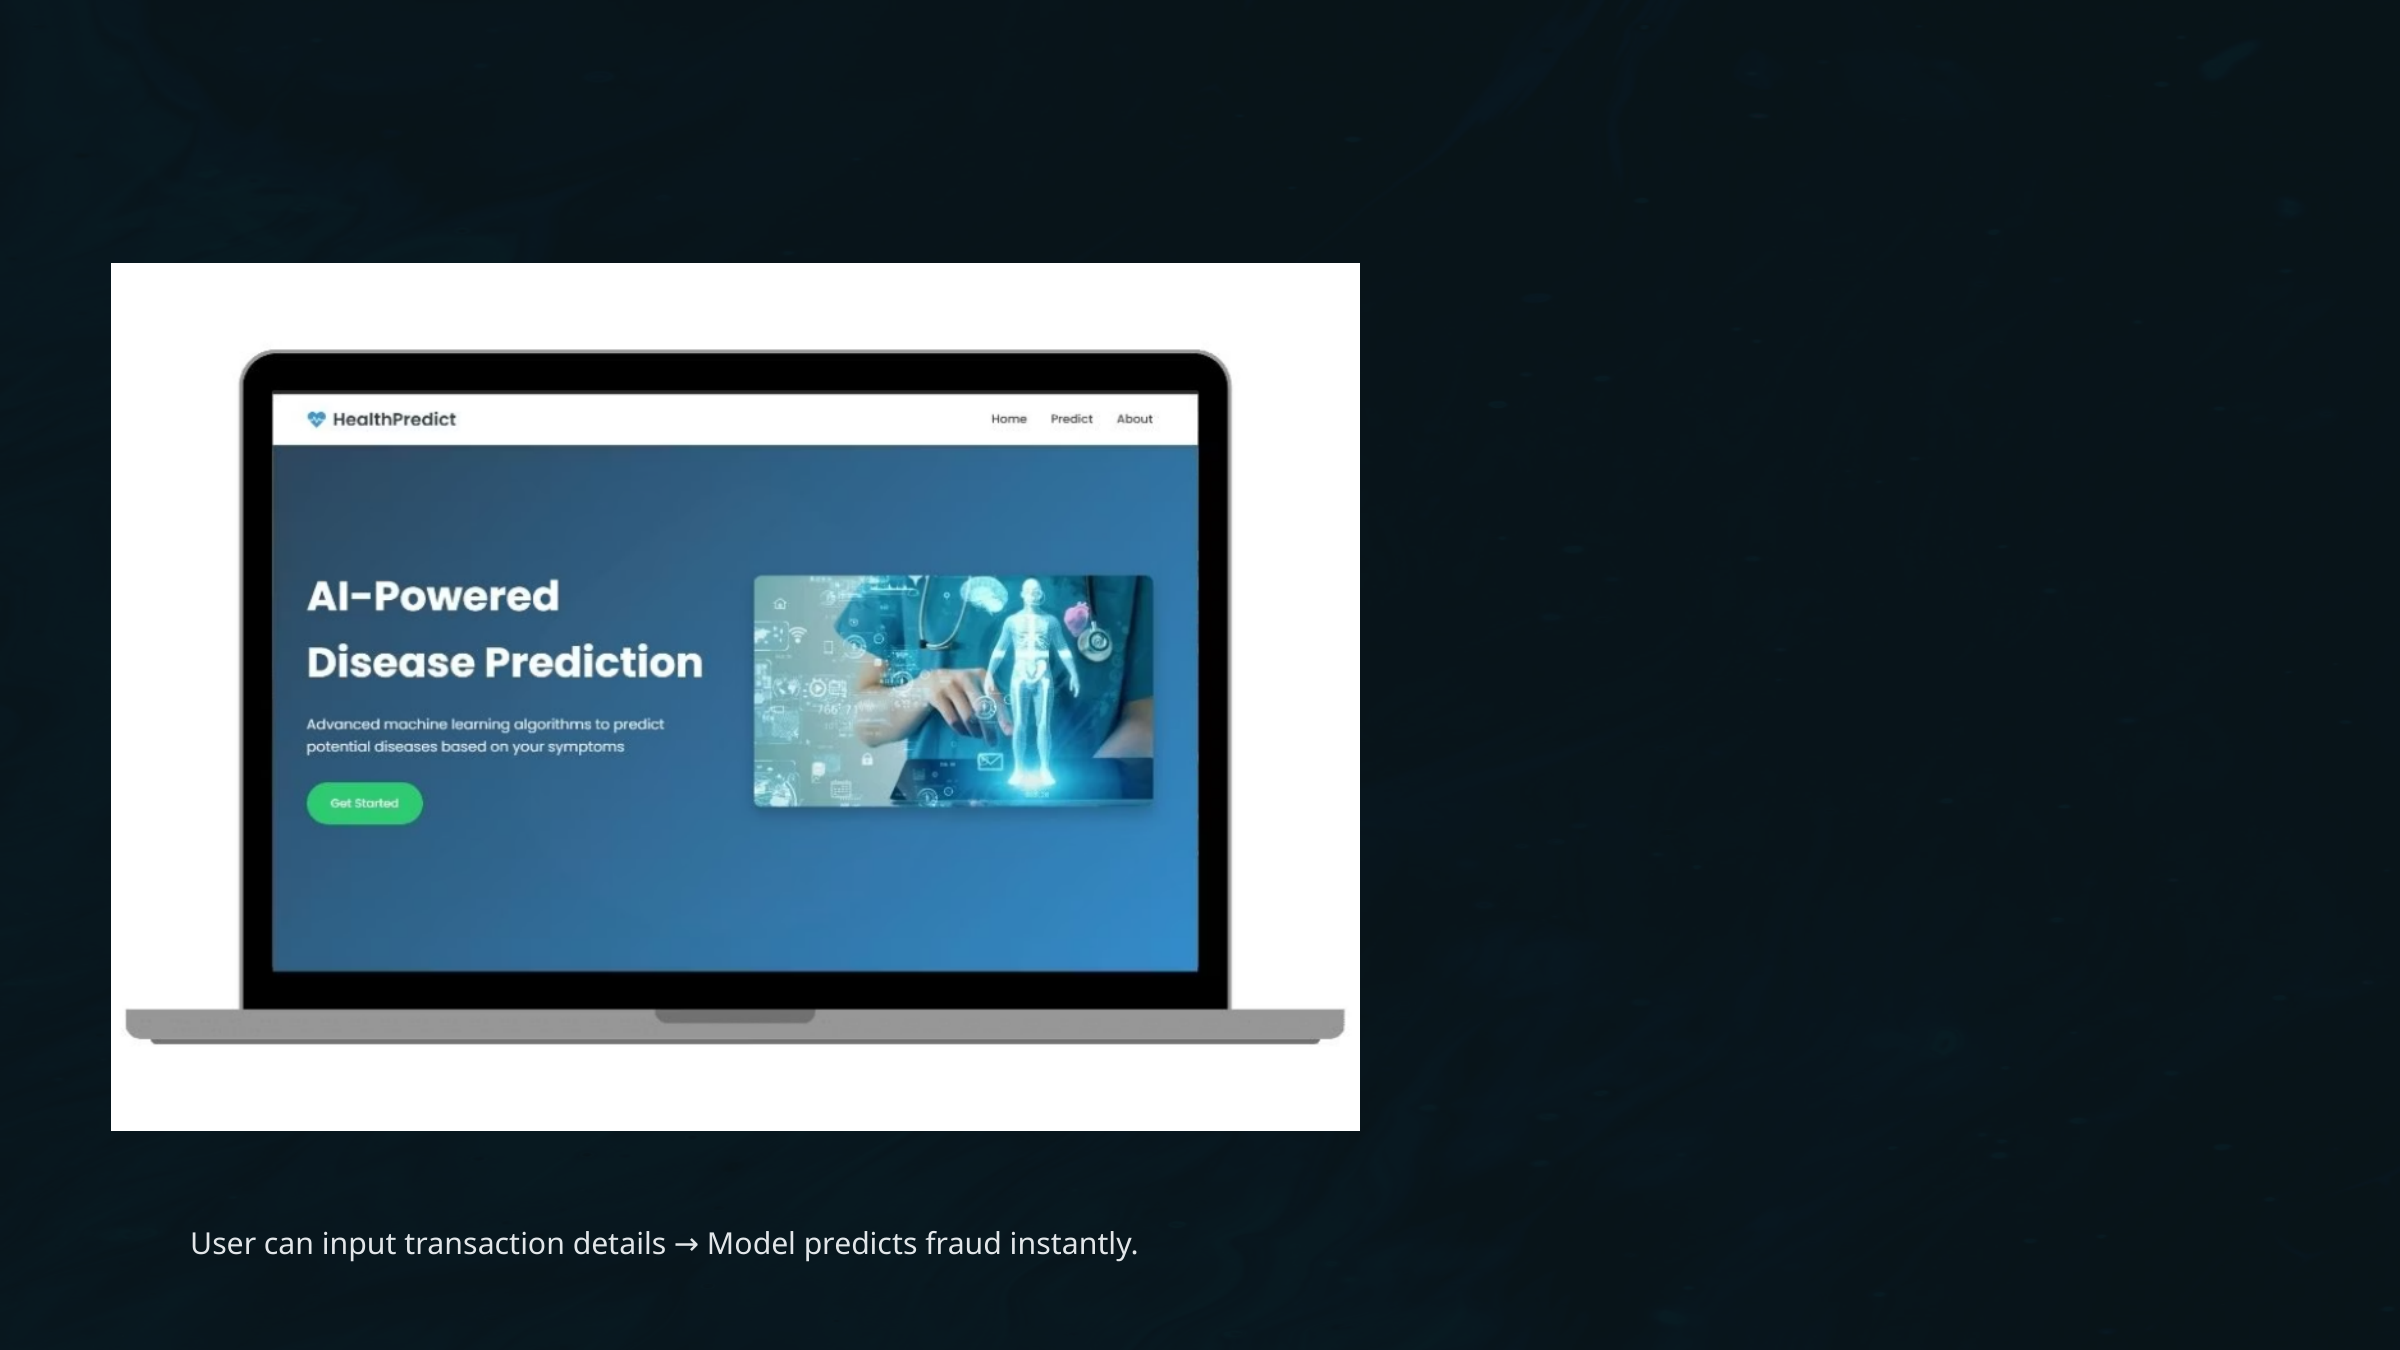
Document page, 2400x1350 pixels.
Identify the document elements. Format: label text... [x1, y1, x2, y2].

picture [111, 263, 1360, 1131]
text_box User can input transaction details → Model predicts fraud instantly. [182, 1218, 2123, 1262]
